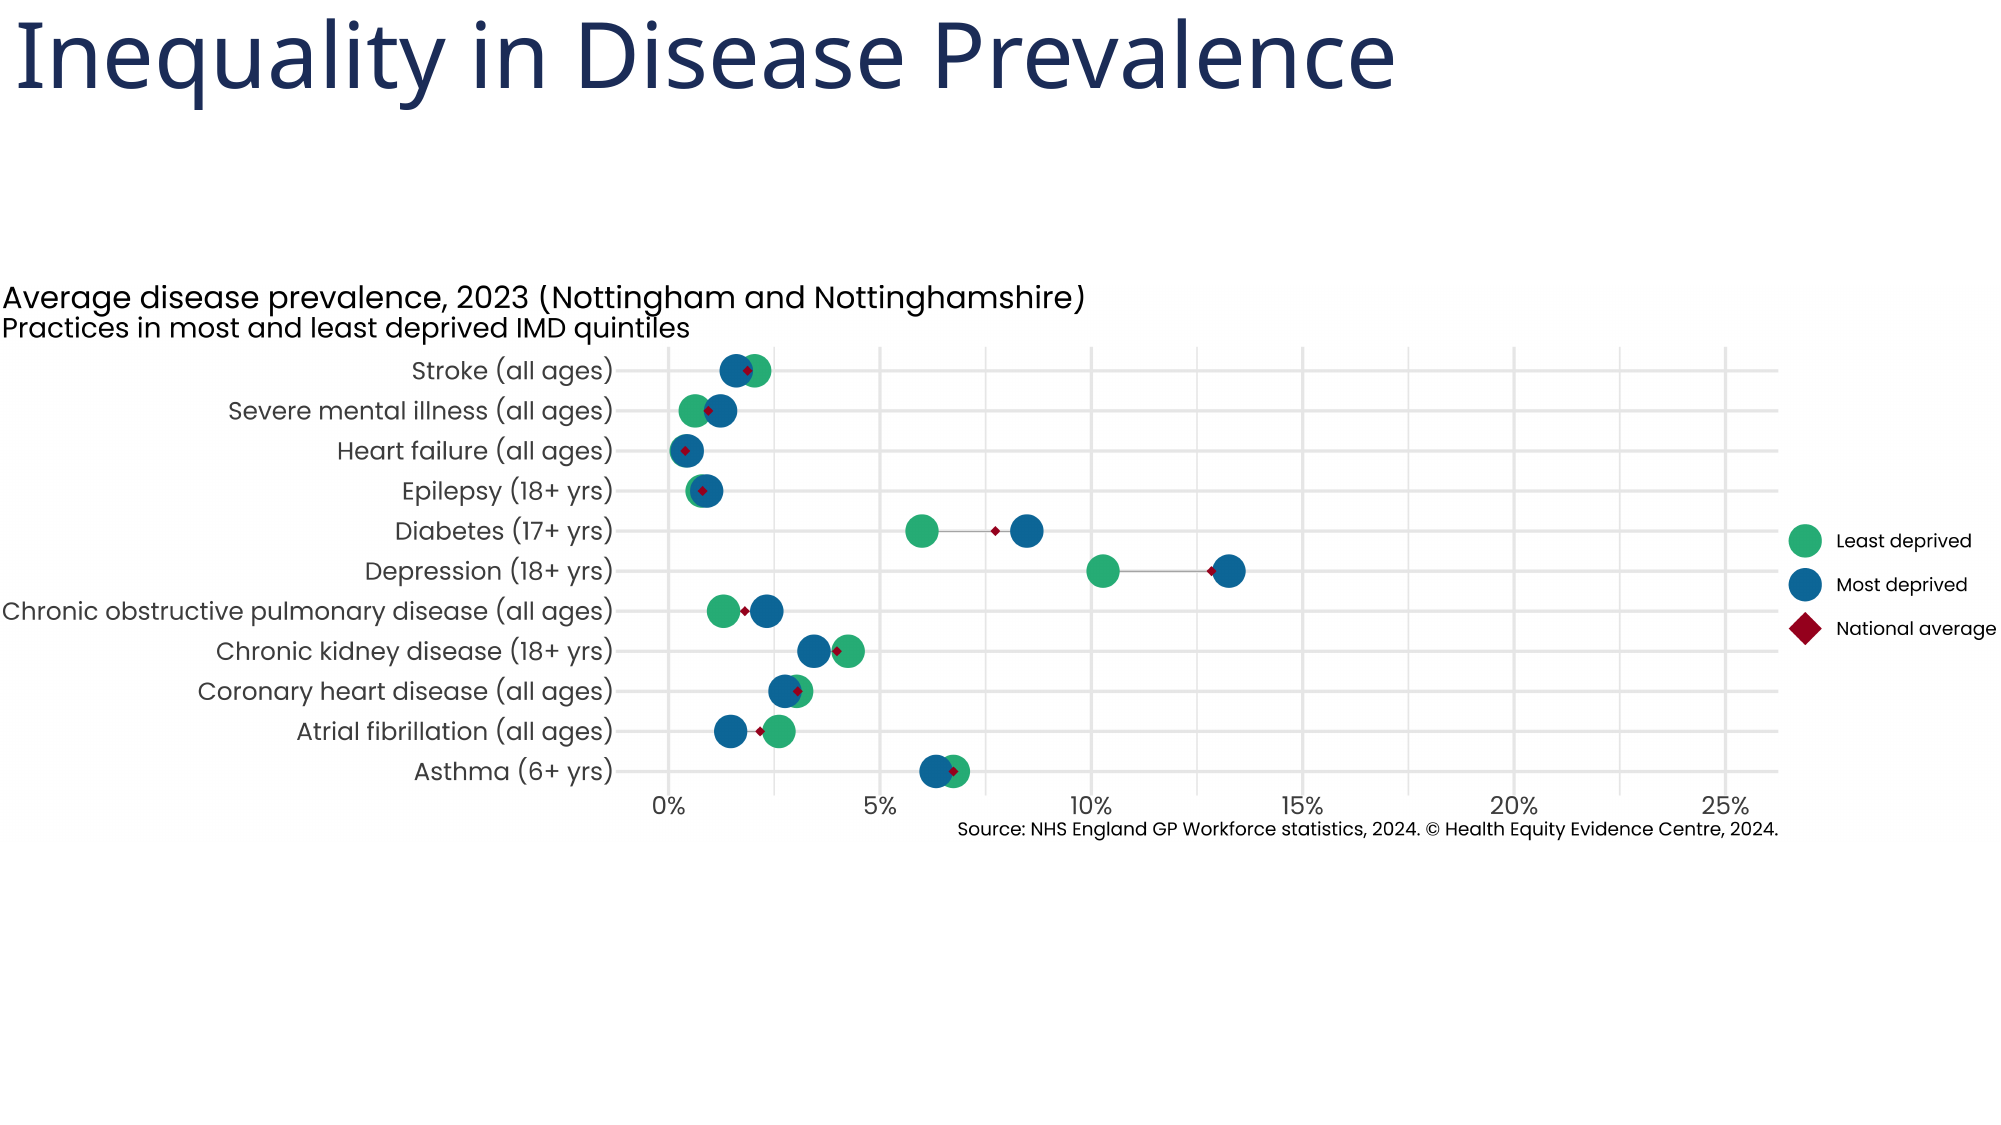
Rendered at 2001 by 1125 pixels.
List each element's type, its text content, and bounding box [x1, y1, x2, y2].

picture [0, 284, 2000, 843]
title Inequality in Disease Prevalence [0, 0, 2000, 119]
